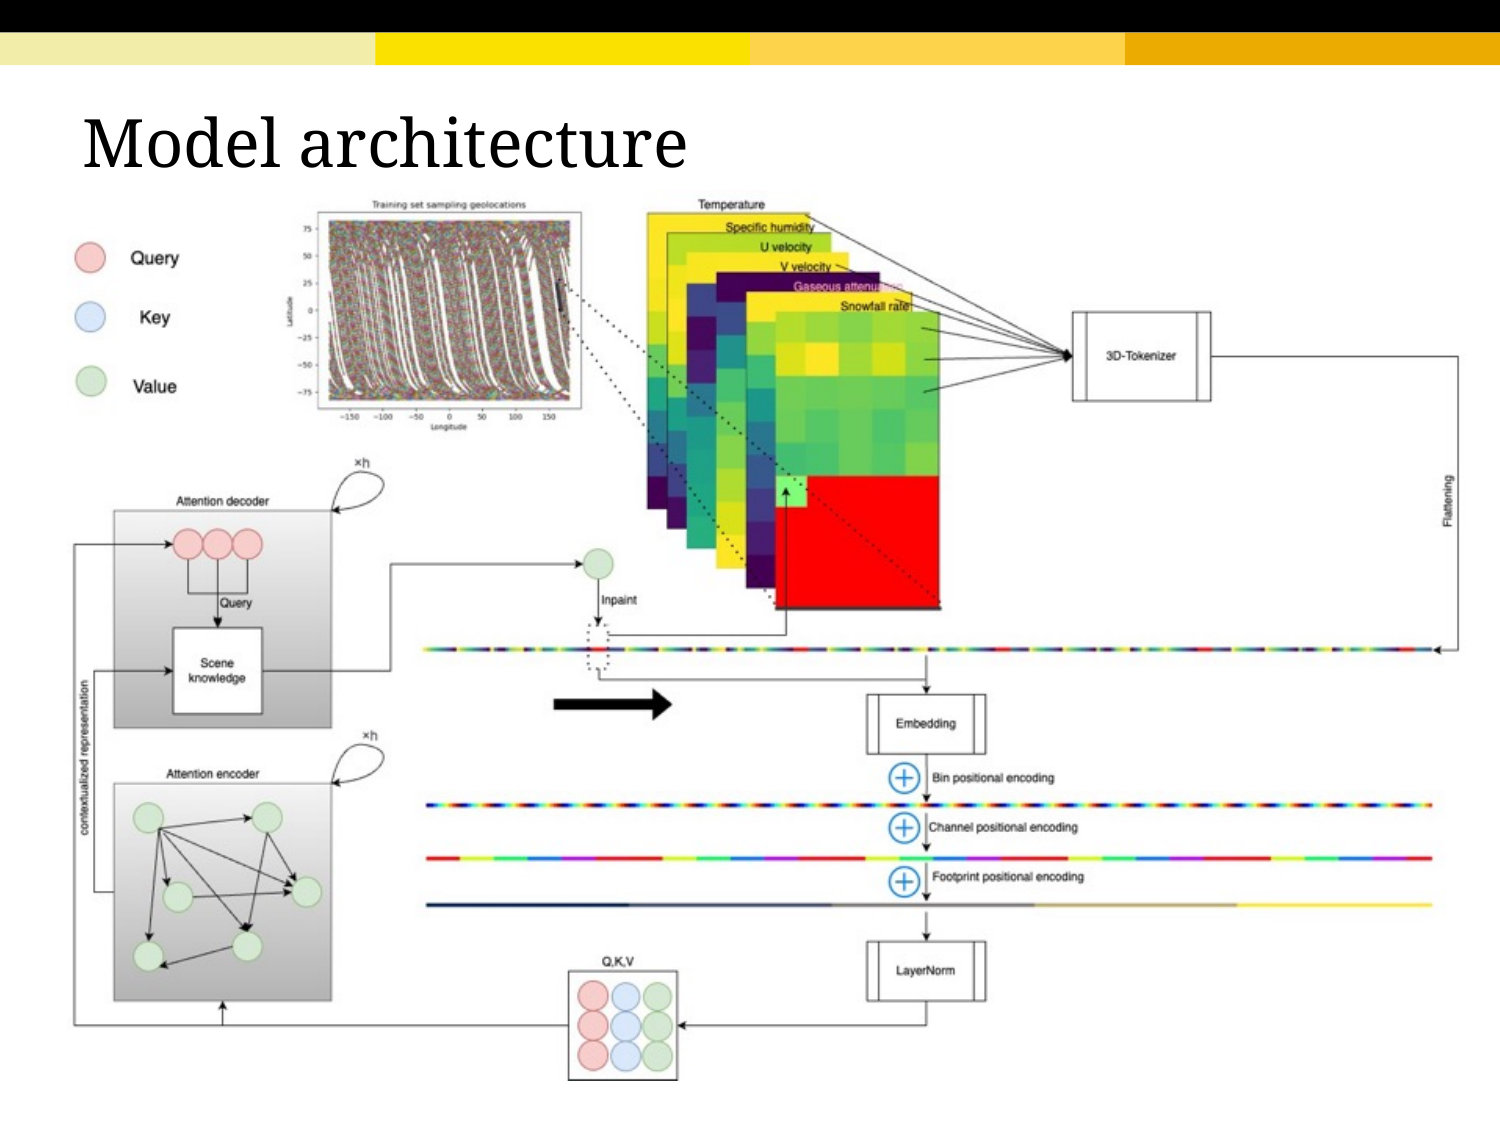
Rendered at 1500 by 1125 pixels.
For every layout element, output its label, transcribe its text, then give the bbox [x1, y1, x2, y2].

list Model architecture [67, 92, 1184, 190]
picture [67, 190, 1467, 1081]
